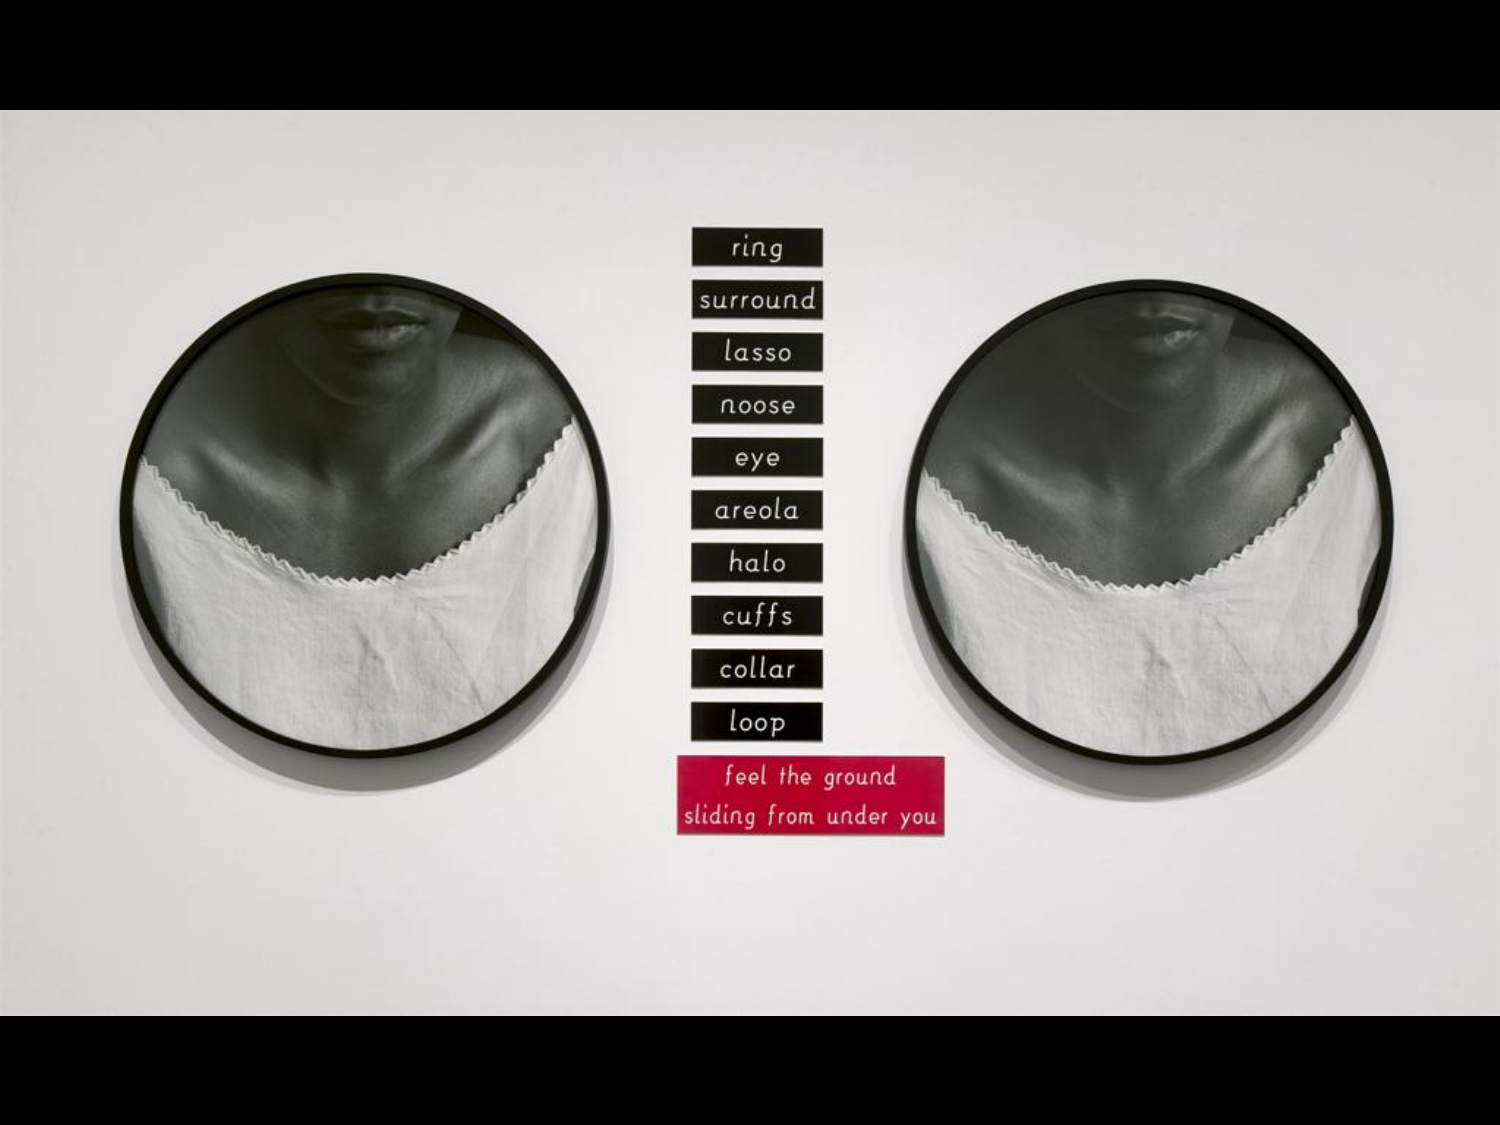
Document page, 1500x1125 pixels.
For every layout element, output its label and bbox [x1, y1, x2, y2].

picture [0, 110, 1500, 1017]
